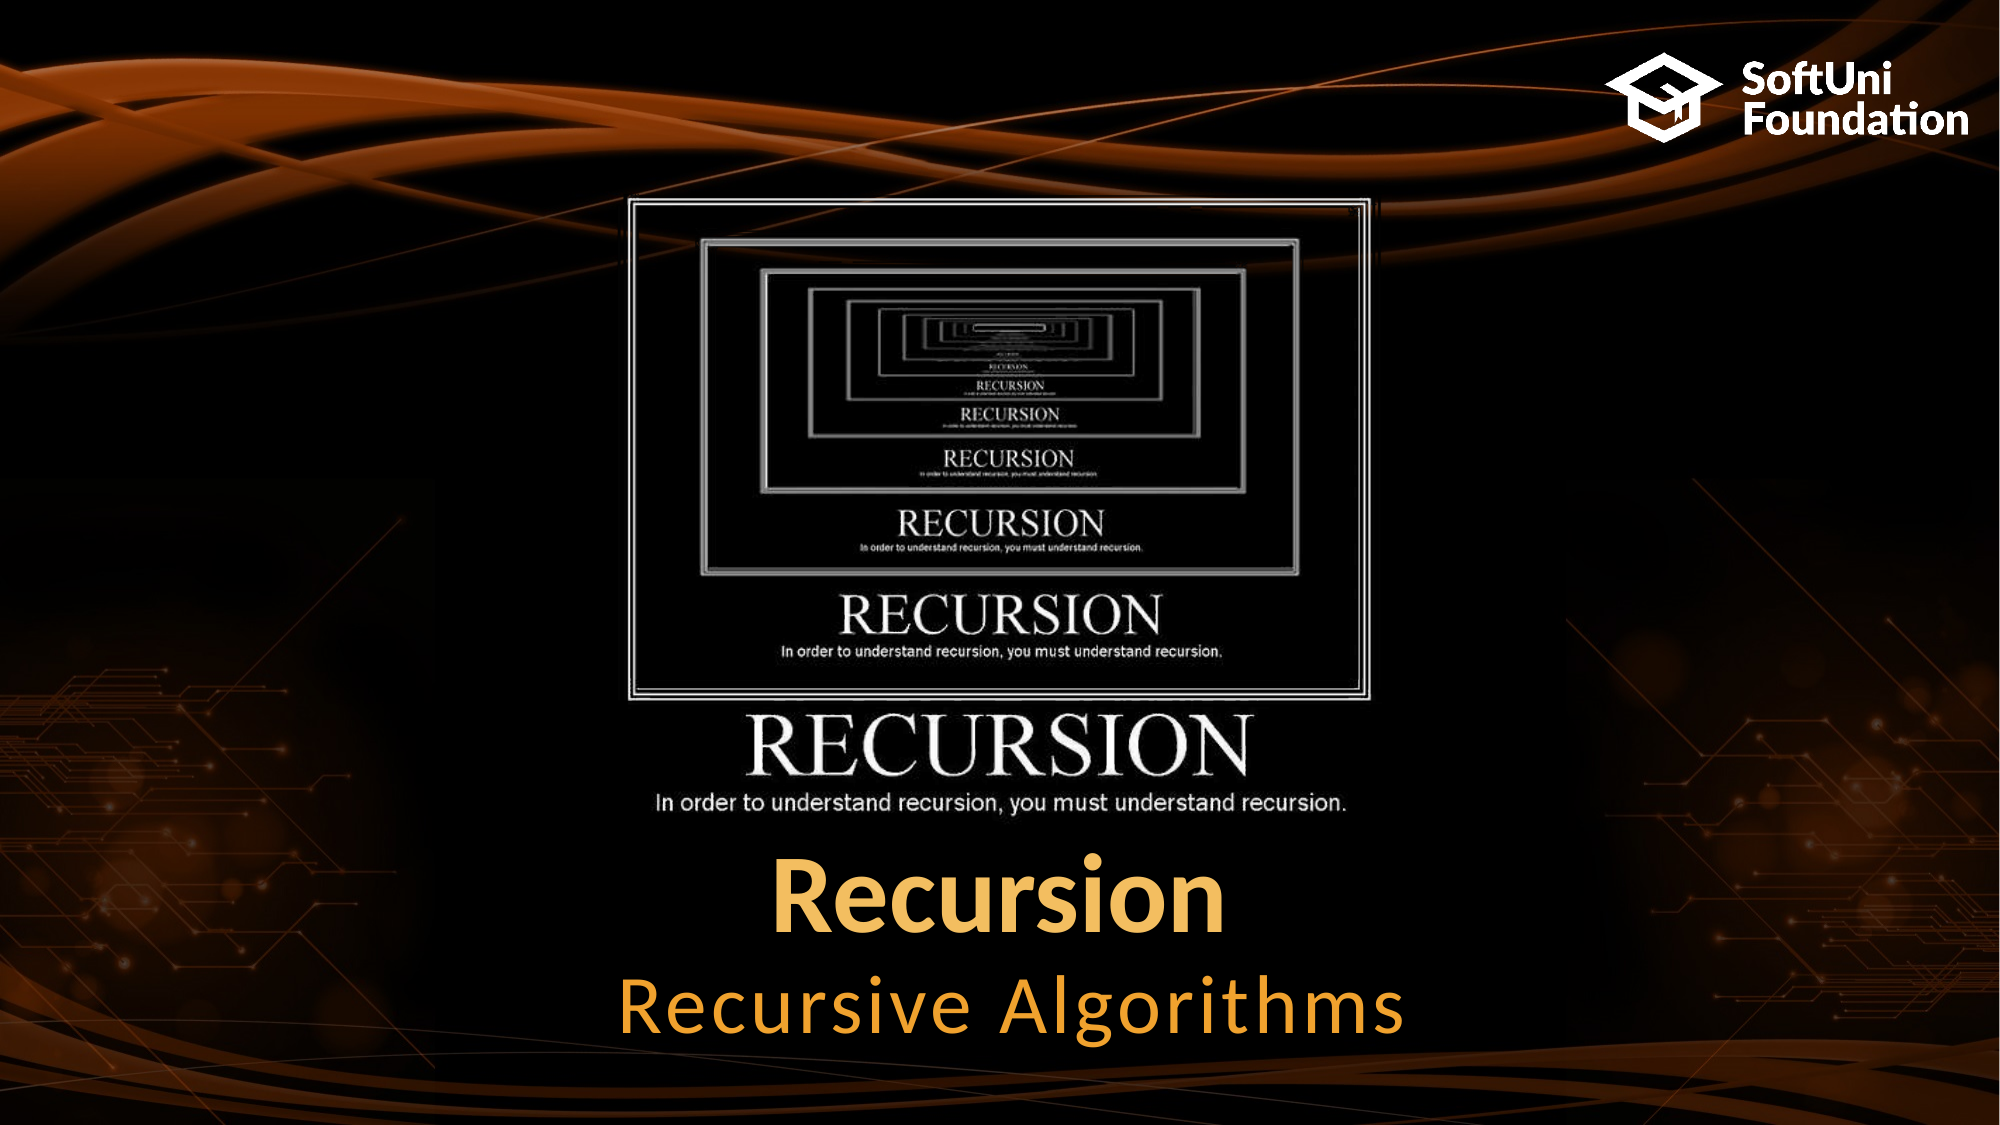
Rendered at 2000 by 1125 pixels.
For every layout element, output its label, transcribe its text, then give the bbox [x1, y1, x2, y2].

text_box Recursive Algorithms [162, 939, 1863, 1056]
title Recursion [149, 827, 1850, 963]
picture [0, 0, 2000, 1125]
